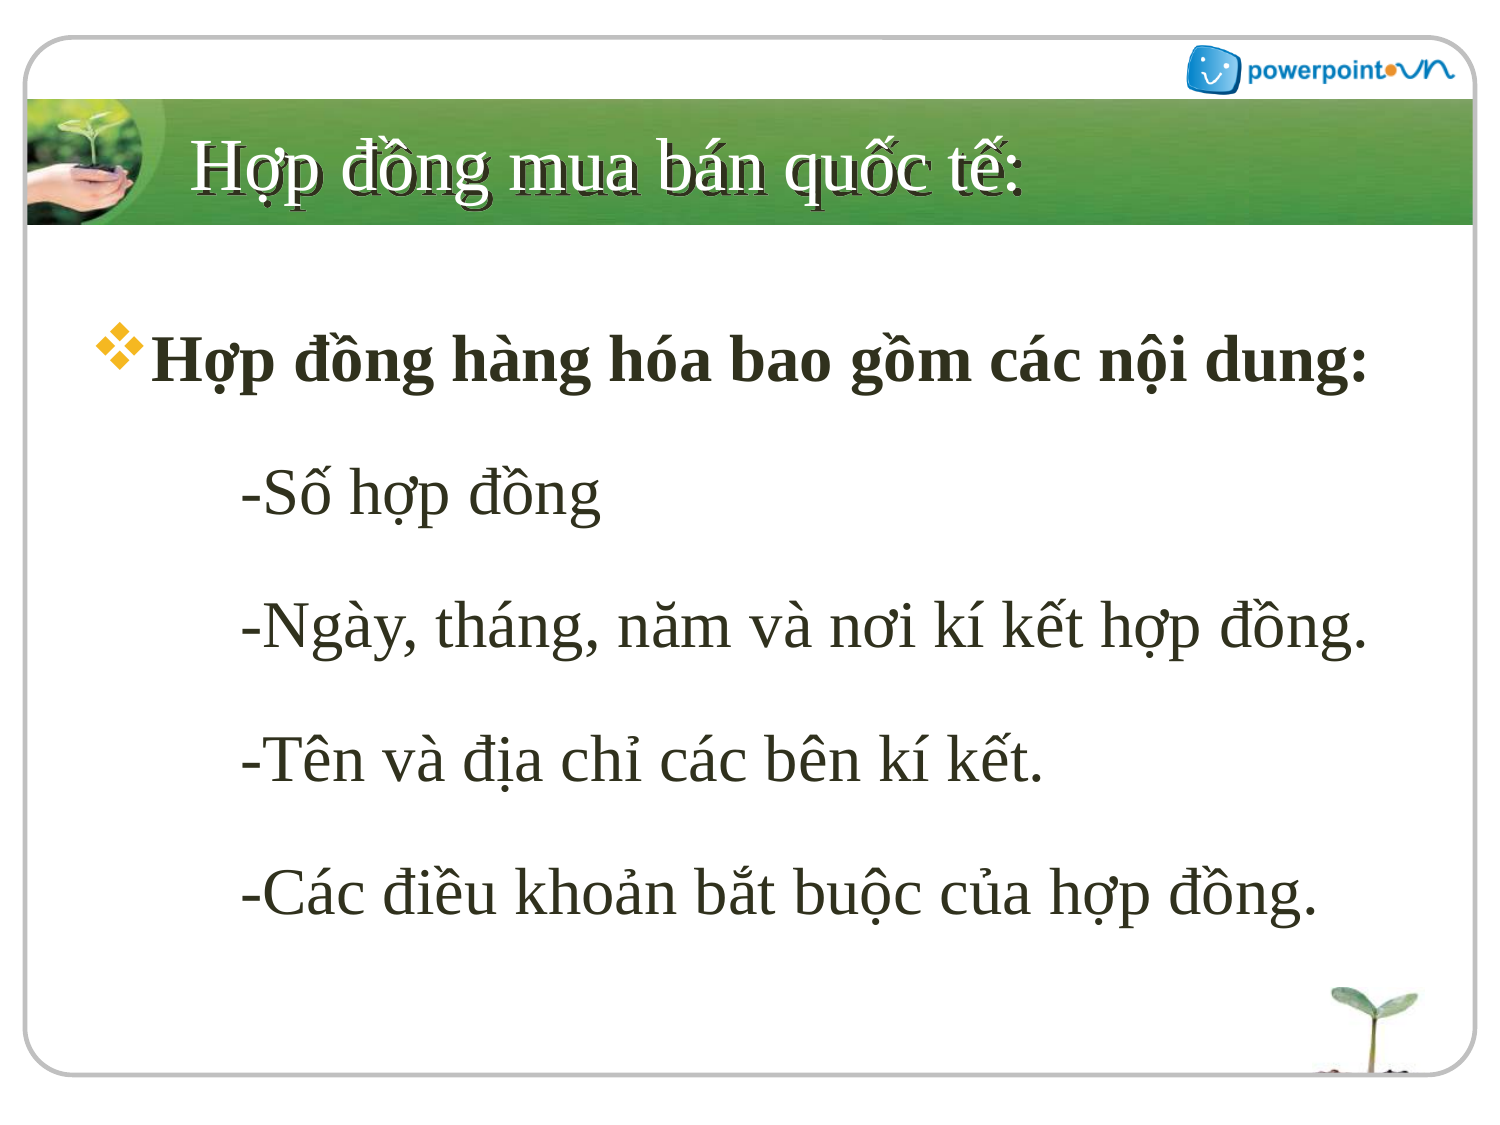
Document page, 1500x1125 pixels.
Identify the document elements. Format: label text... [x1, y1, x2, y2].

picture [1183, 43, 1466, 96]
picture [28, 99, 1472, 225]
list Hợp đồng hàng hóa bao gồm các nội dung: -Số hợp đồng -Ngày, tháng, năm và nơi kí kết hợp đồng. -Tên và địa chỉ các bên kí kết. -Các điều khoản bắt buộc của hợp đồng. [75, 267, 1413, 1038]
title Hợp đồng mua bán quốc tế: [174, 117, 1429, 205]
picture [1312, 987, 1425, 1072]
